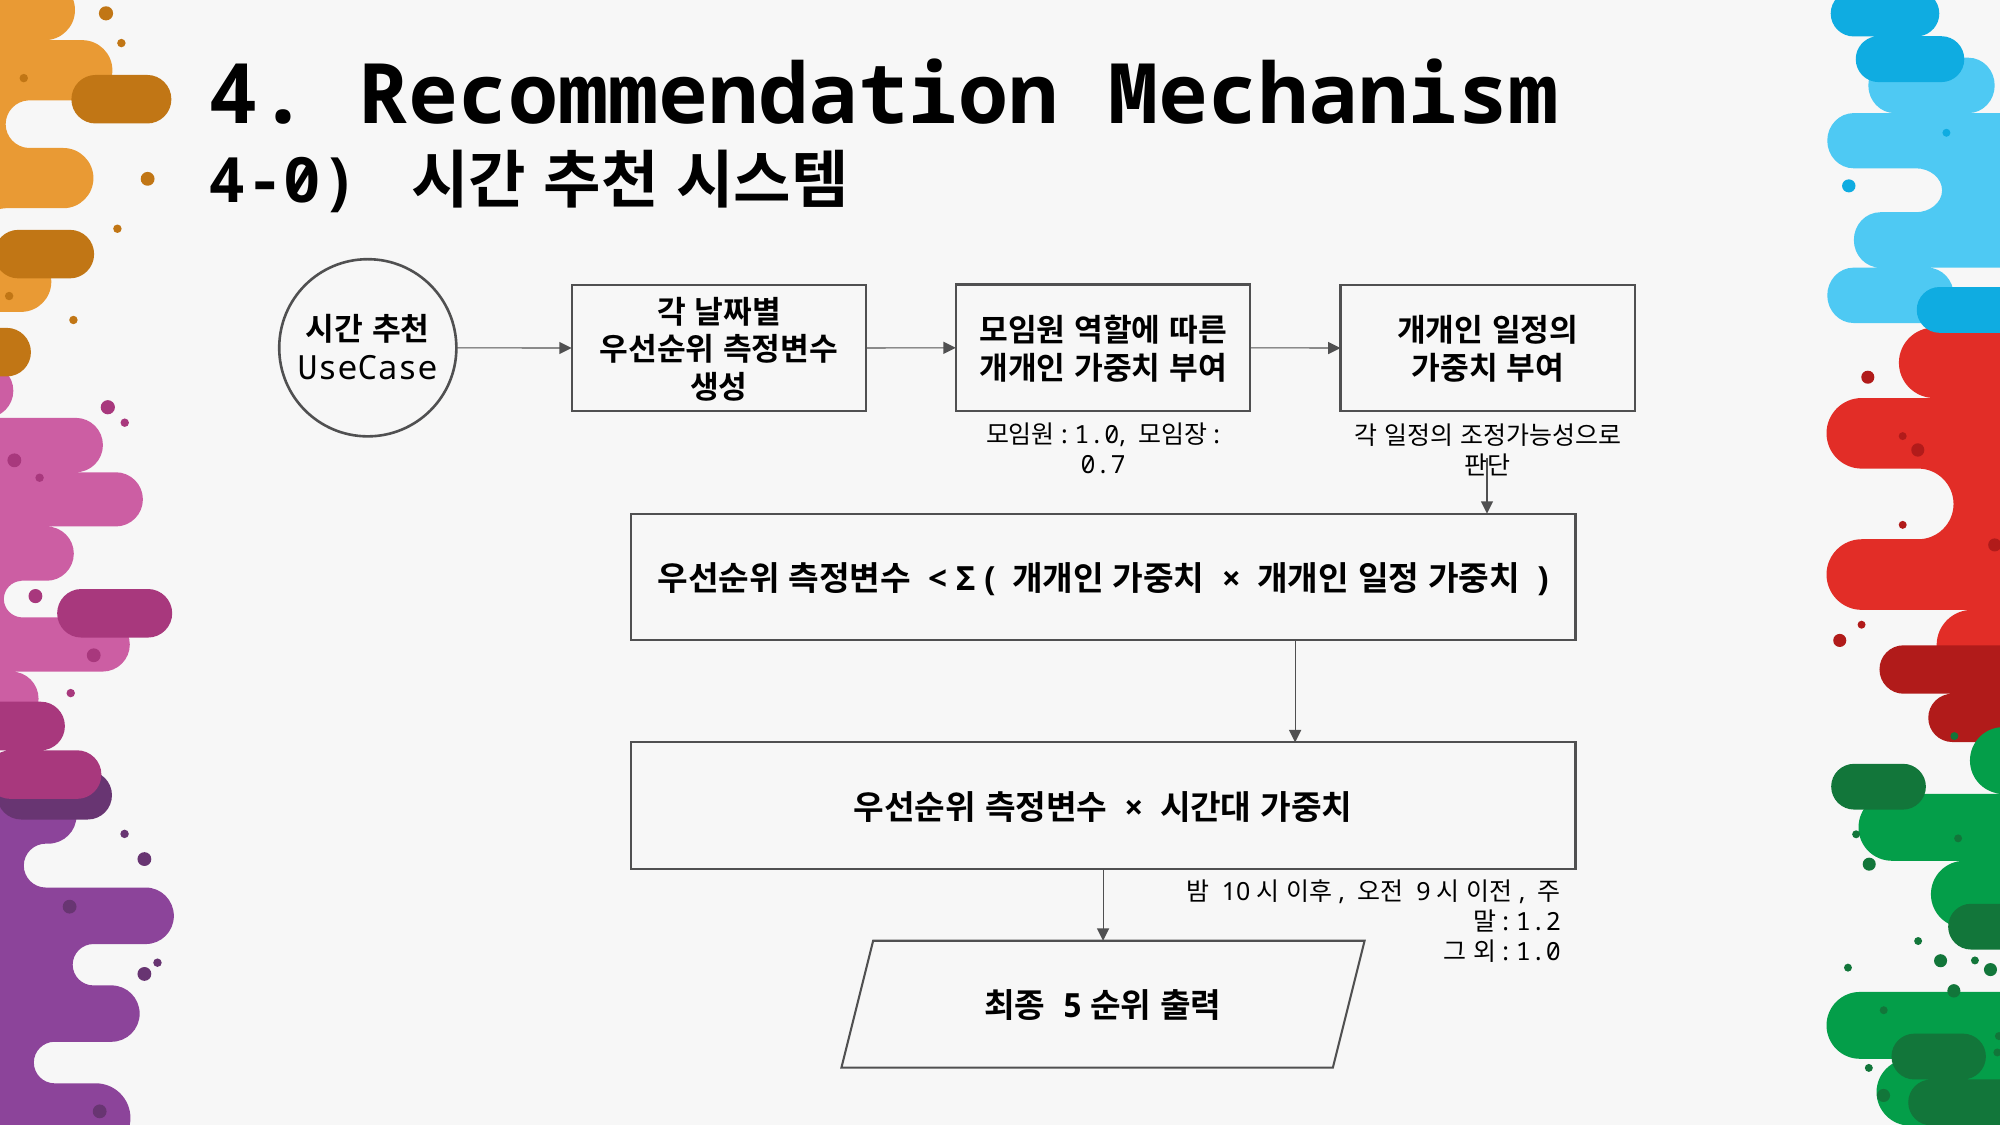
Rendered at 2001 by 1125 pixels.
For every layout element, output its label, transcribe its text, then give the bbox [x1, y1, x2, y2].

text_box 각 일정의 조정가능성으로 판단 [1313, 412, 1662, 487]
text_box 모임원: 1.0, 모임장: 0.7 [955, 411, 1251, 487]
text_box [0, 0, 174, 1125]
text_box 우선순위 측정변수 < Σ ( 개개인 가중치 × 개개인 일정 가중치 ) [630, 513, 1577, 641]
text_box 4. Recommendation Mechanism 4-0) 시간 추천 시스템 [194, 32, 1786, 223]
text_box 시간 추천 UseCase [279, 259, 457, 437]
text_box 각 날짜별 우선순위 측정변수 생성 [571, 284, 867, 412]
text_box 개개인 일정의 가중치 부여 [1339, 284, 1636, 412]
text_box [1826, 0, 2000, 1125]
text_box 최종 5순위 출력 [840, 939, 1358, 1069]
text_box 우선순위 측정변수 × 시간대 가중치 [630, 741, 1577, 870]
text_box 모임원 역할에 따른 개개인 가중치 부여 [955, 283, 1251, 411]
text_box 밤 10시 이후, 오전 9시 이전, 주말: 1.2 그 외: 1.0 [1139, 867, 1576, 973]
